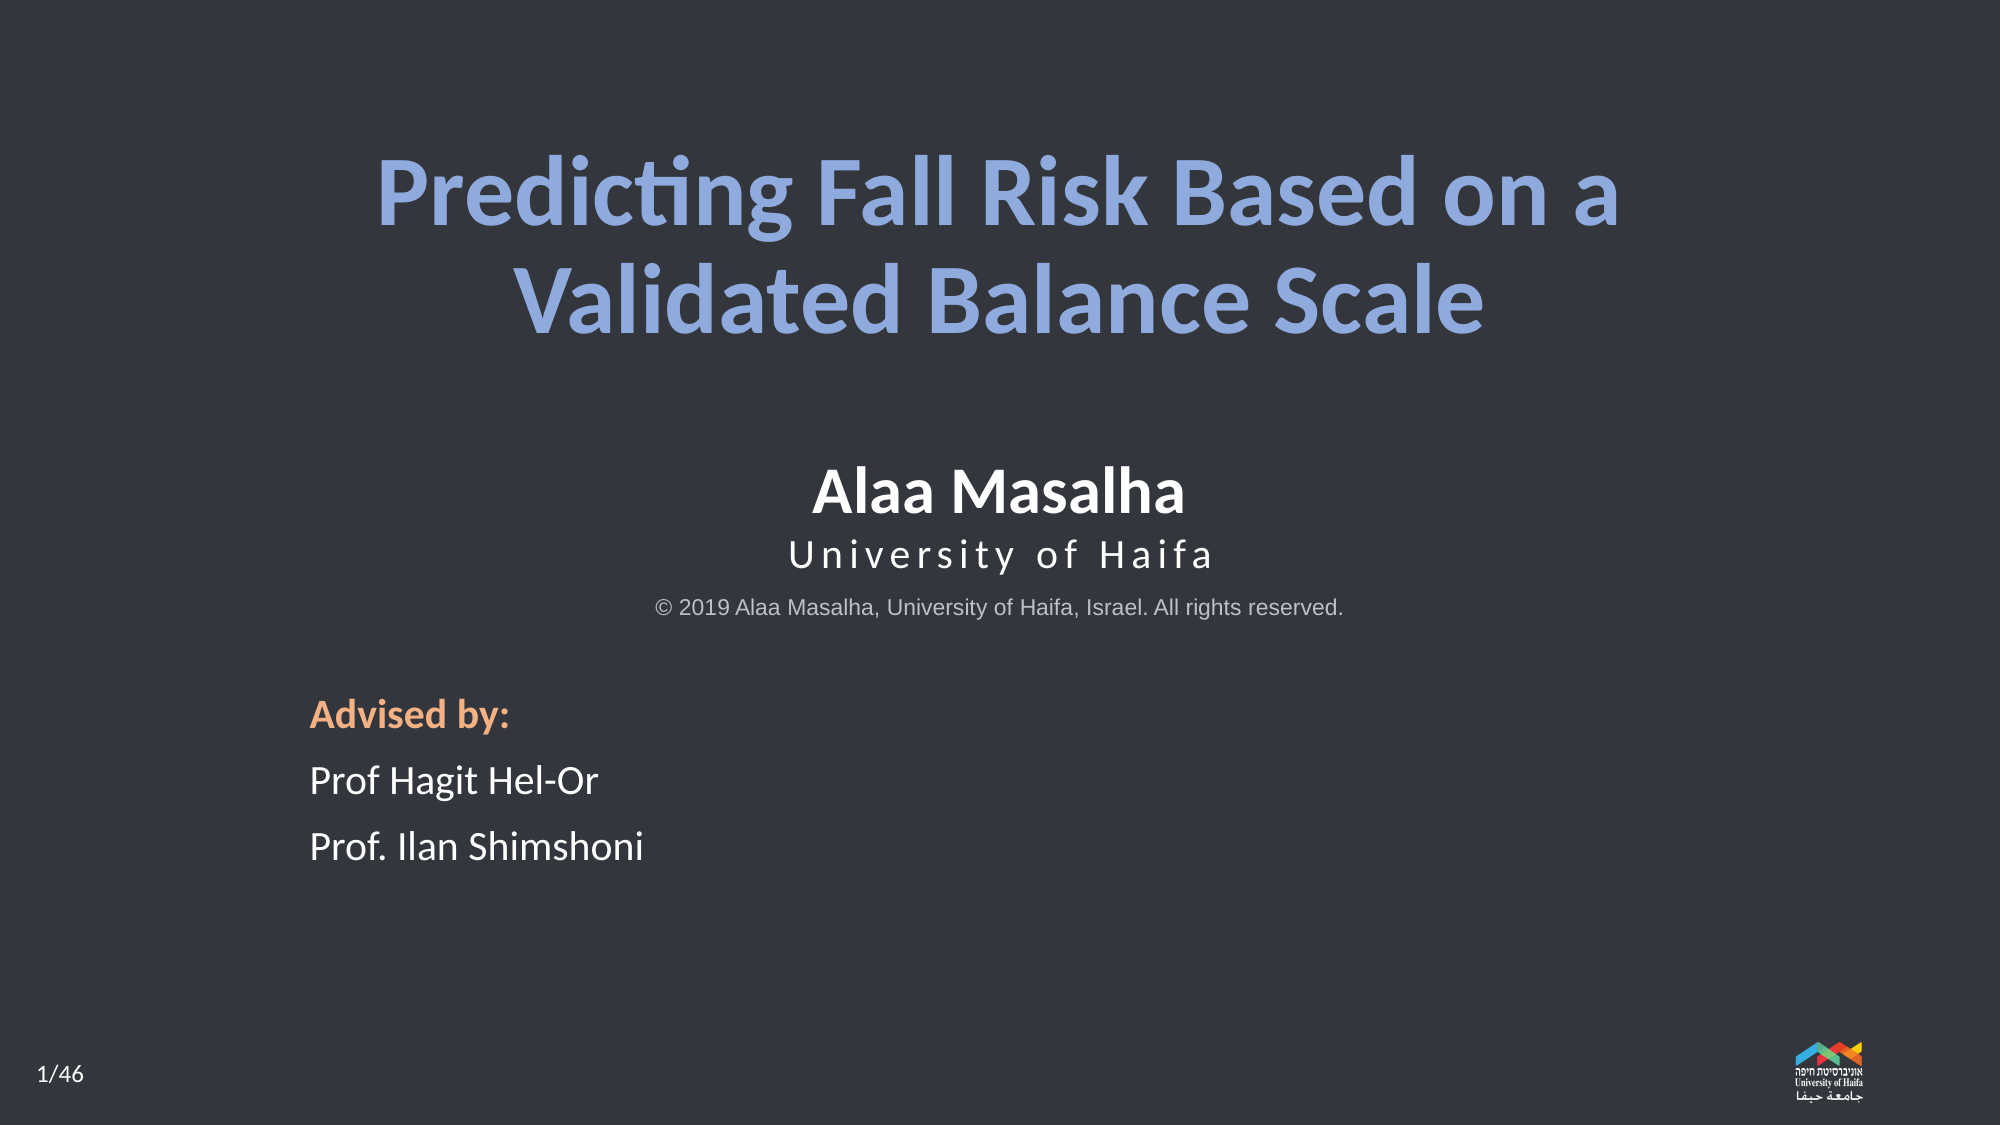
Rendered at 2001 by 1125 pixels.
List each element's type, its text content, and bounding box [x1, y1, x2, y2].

picture [1795, 1042, 1863, 1103]
subtitle Advised by: Prof Hagit Hel-Or Prof. Ilan Shimshoni [294, 684, 714, 885]
slide_number 1/46 [21, 1042, 472, 1103]
text_box Alaa Masalha University of Haifa [773, 399, 1227, 585]
text_box © 2019 Alaa Masalha, University of Haifa, Israel. All rights reserved. [636, 585, 1364, 628]
title Predicting Fall Risk Based on a Validated Balance Scale [294, 71, 1706, 363]
